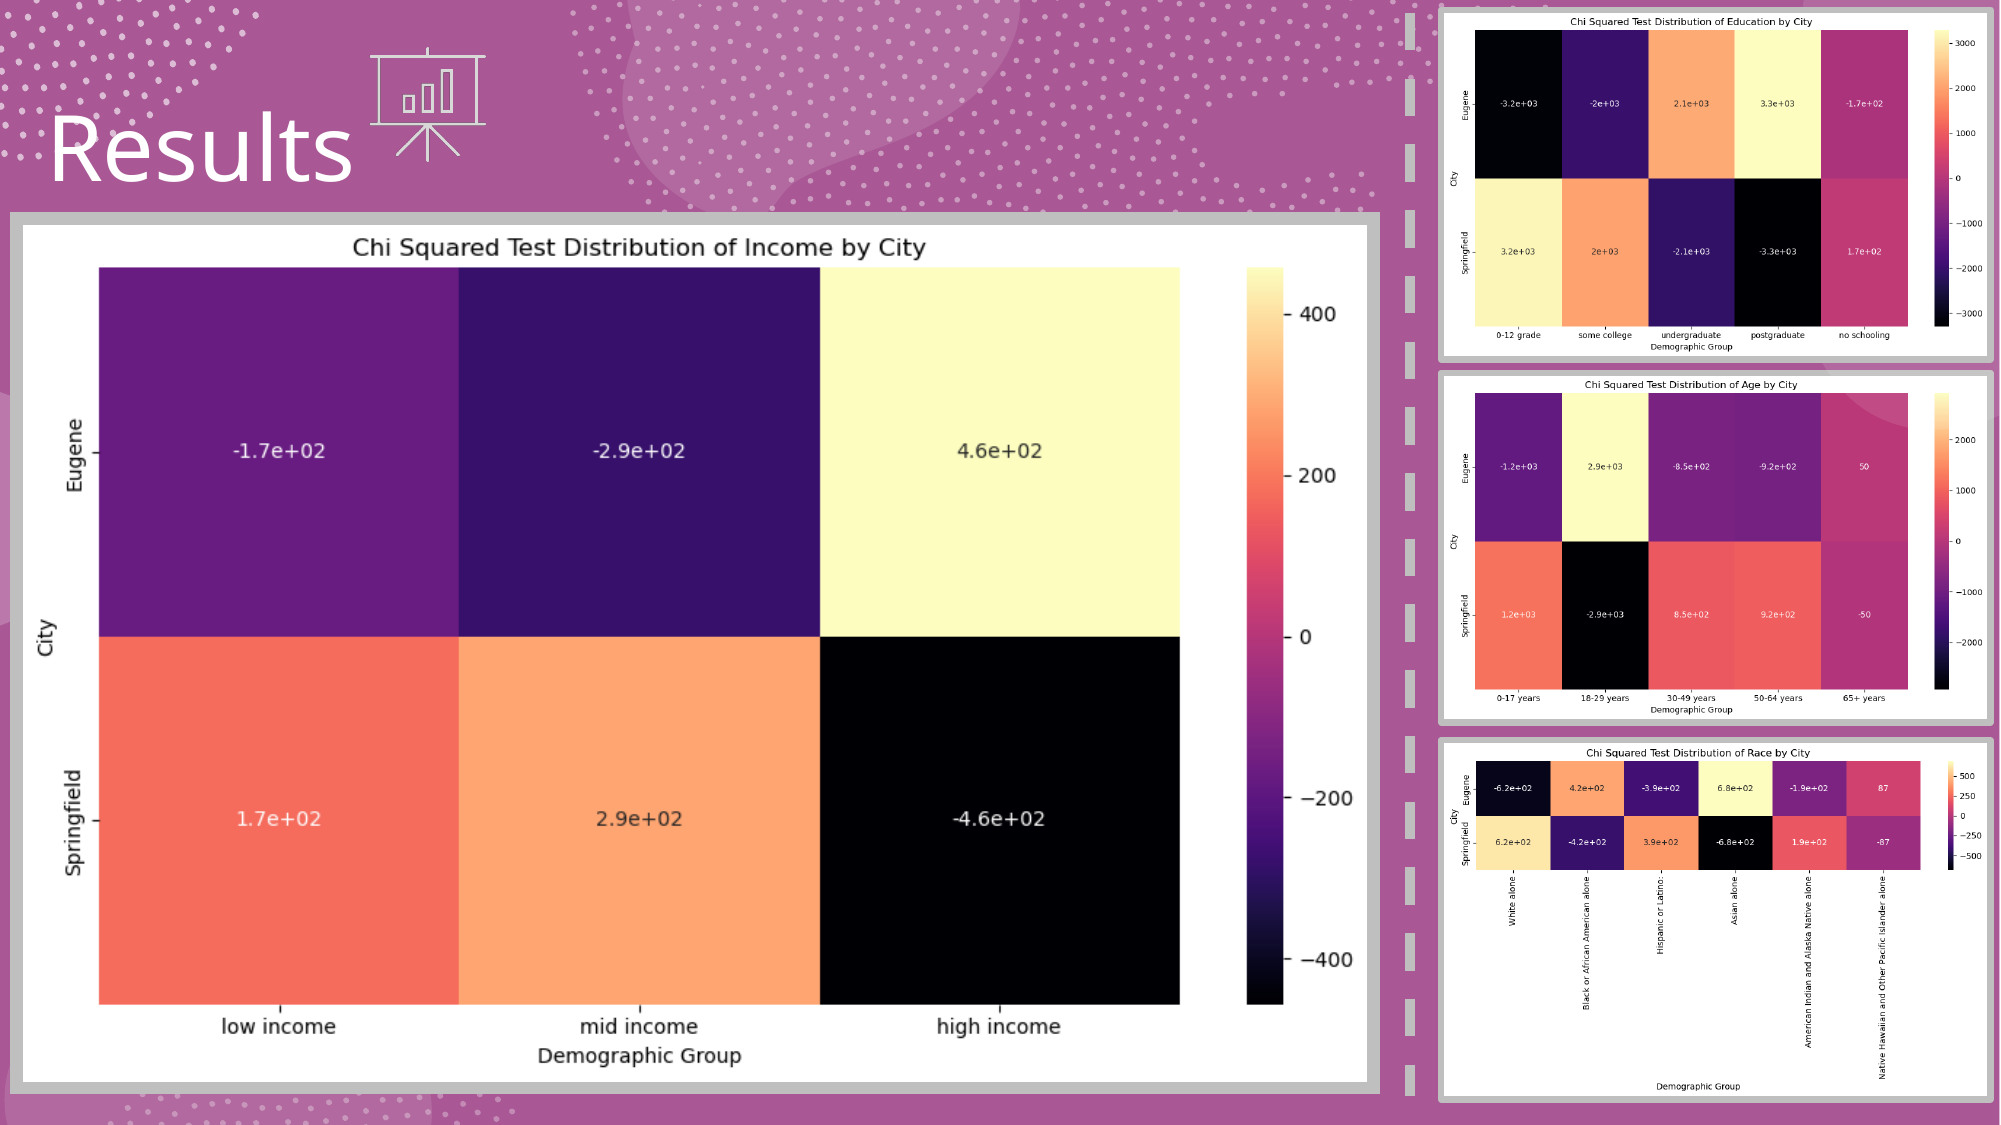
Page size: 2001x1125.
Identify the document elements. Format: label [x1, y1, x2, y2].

text_box [0, 0, 2000, 1125]
picture [351, 28, 503, 180]
picture [1443, 12, 1988, 357]
picture [22, 224, 1368, 1083]
